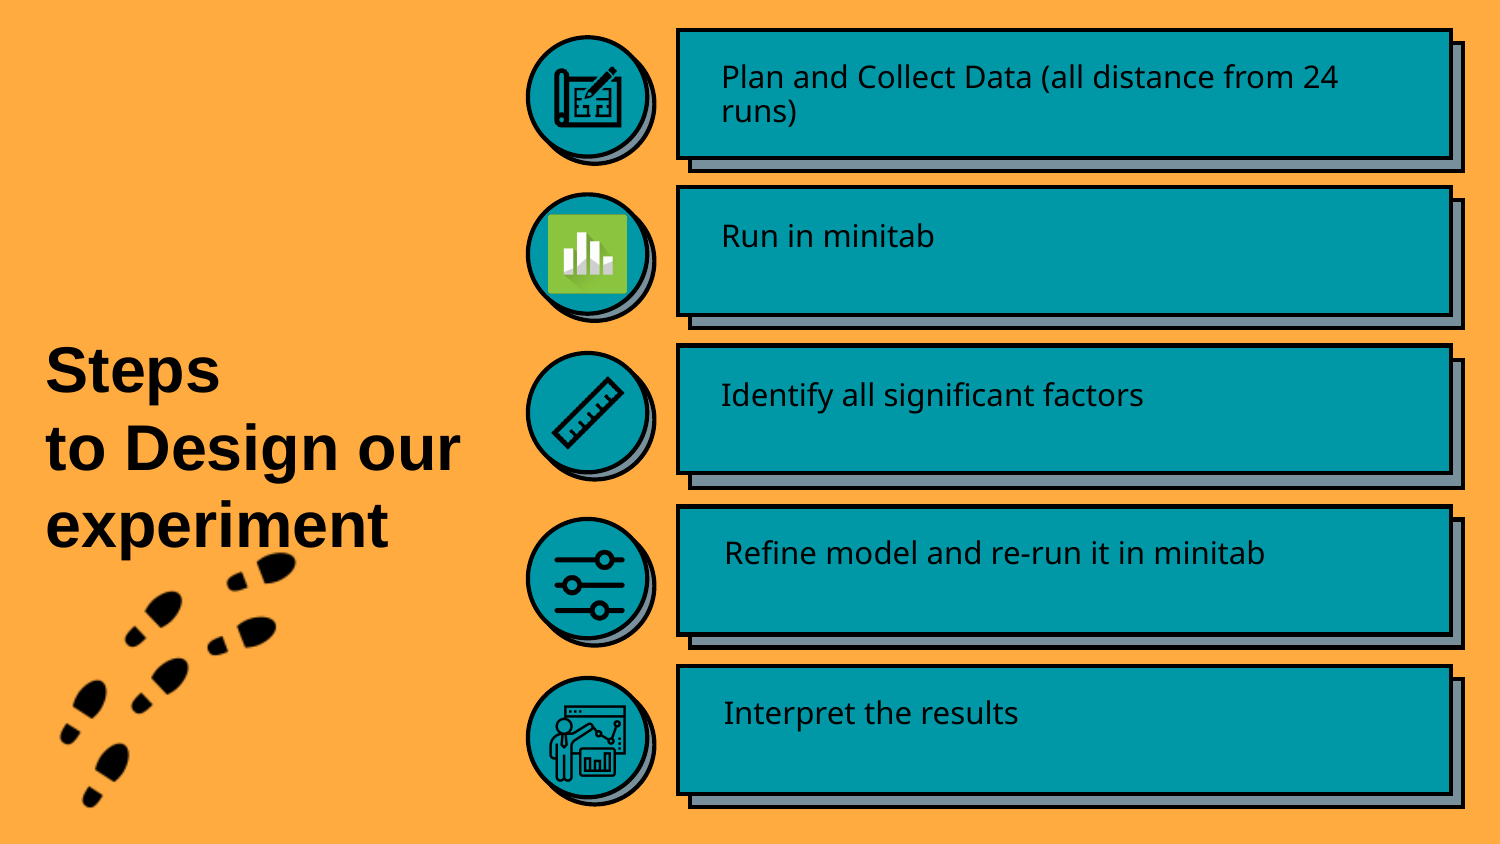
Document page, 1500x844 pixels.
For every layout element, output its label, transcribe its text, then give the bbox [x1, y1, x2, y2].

list Plan and Collect Data (all distance from 24 runs) [709, 56, 1422, 135]
picture [0, 505, 341, 844]
title Steps to Design our experiment [188, 358, 218, 392]
title Steps to Design our experiment [113, 358, 143, 392]
title Steps to Design our experiment [174, 436, 204, 470]
picture [551, 547, 628, 623]
picture [547, 372, 628, 453]
title Steps to Design our experiment [70, 436, 103, 470]
title Steps to Design our experiment [441, 436, 460, 469]
title Steps to Design our experiment [129, 426, 167, 469]
picture [547, 704, 628, 784]
title Steps to Design our experiment [89, 350, 108, 392]
list Run in minitab [709, 214, 1183, 257]
list Interpret the results [712, 691, 1186, 734]
title Steps to Design our experiment [46, 428, 65, 470]
title Steps to Design our experiment [305, 436, 335, 469]
title Steps to Design our experiment [48, 347, 85, 392]
picture [547, 214, 628, 295]
title Steps to Design our experiment [150, 358, 181, 405]
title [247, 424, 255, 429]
title Steps to Design our experiment [209, 436, 239, 470]
list Identify all significant factors [709, 373, 1183, 416]
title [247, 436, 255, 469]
title Steps to Design our experiment [263, 436, 295, 483]
title Steps to Design our experiment [368, 505, 387, 547]
picture [547, 57, 628, 137]
title Steps to Design our experiment [360, 436, 393, 470]
title Steps to Design our experiment [402, 436, 432, 470]
list Refine model and re-run it in minitab [712, 532, 1391, 574]
title Steps to Design our experiment [344, 513, 363, 546]
